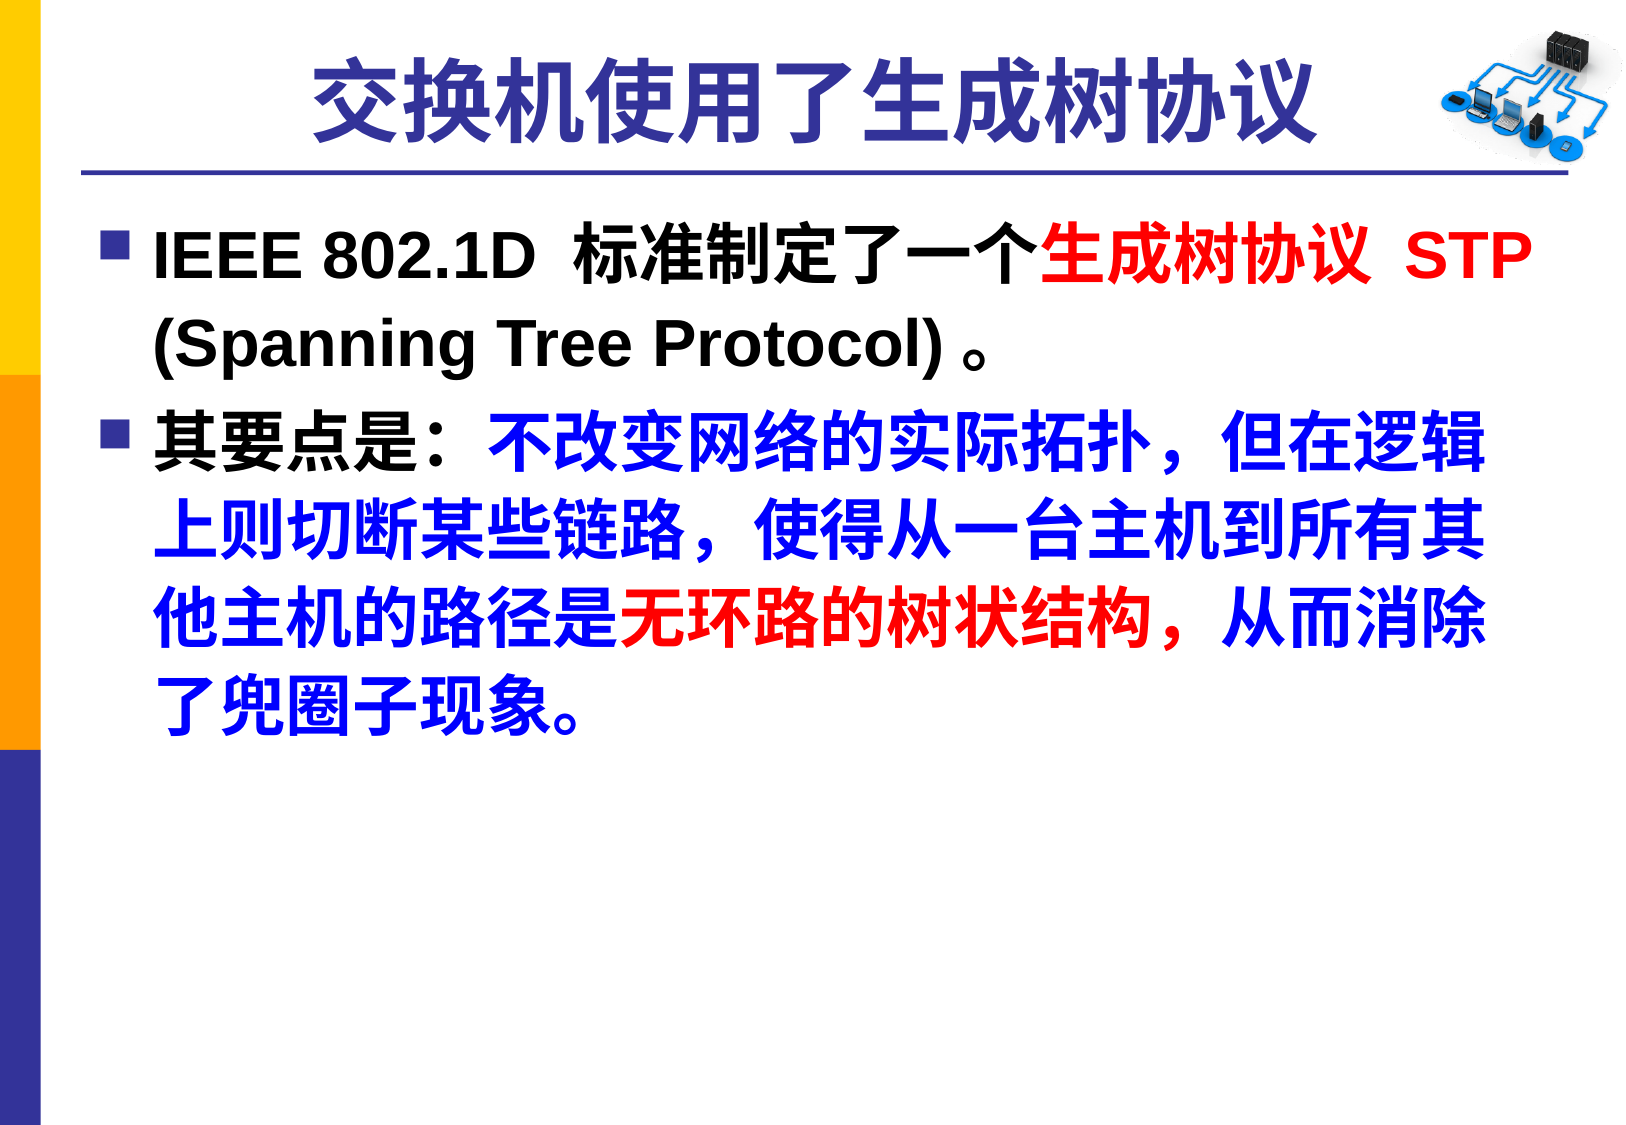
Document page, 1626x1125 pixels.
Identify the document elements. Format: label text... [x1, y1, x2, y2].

list IEEE 802.1D 标准制定了一个生成树协议 STP (Spanning Tree Protocol)。 其要点是：不改变网络的实际拓扑，但在逻辑上则切断某些链路，使得从一台主机到所有其他主机的路径是无环路的树状结构，从而消除了兜圈子现象。 [81, 196, 1569, 1006]
title 交换机使用了生成树协议 [81, 30, 1569, 161]
picture [1438, 30, 1624, 165]
